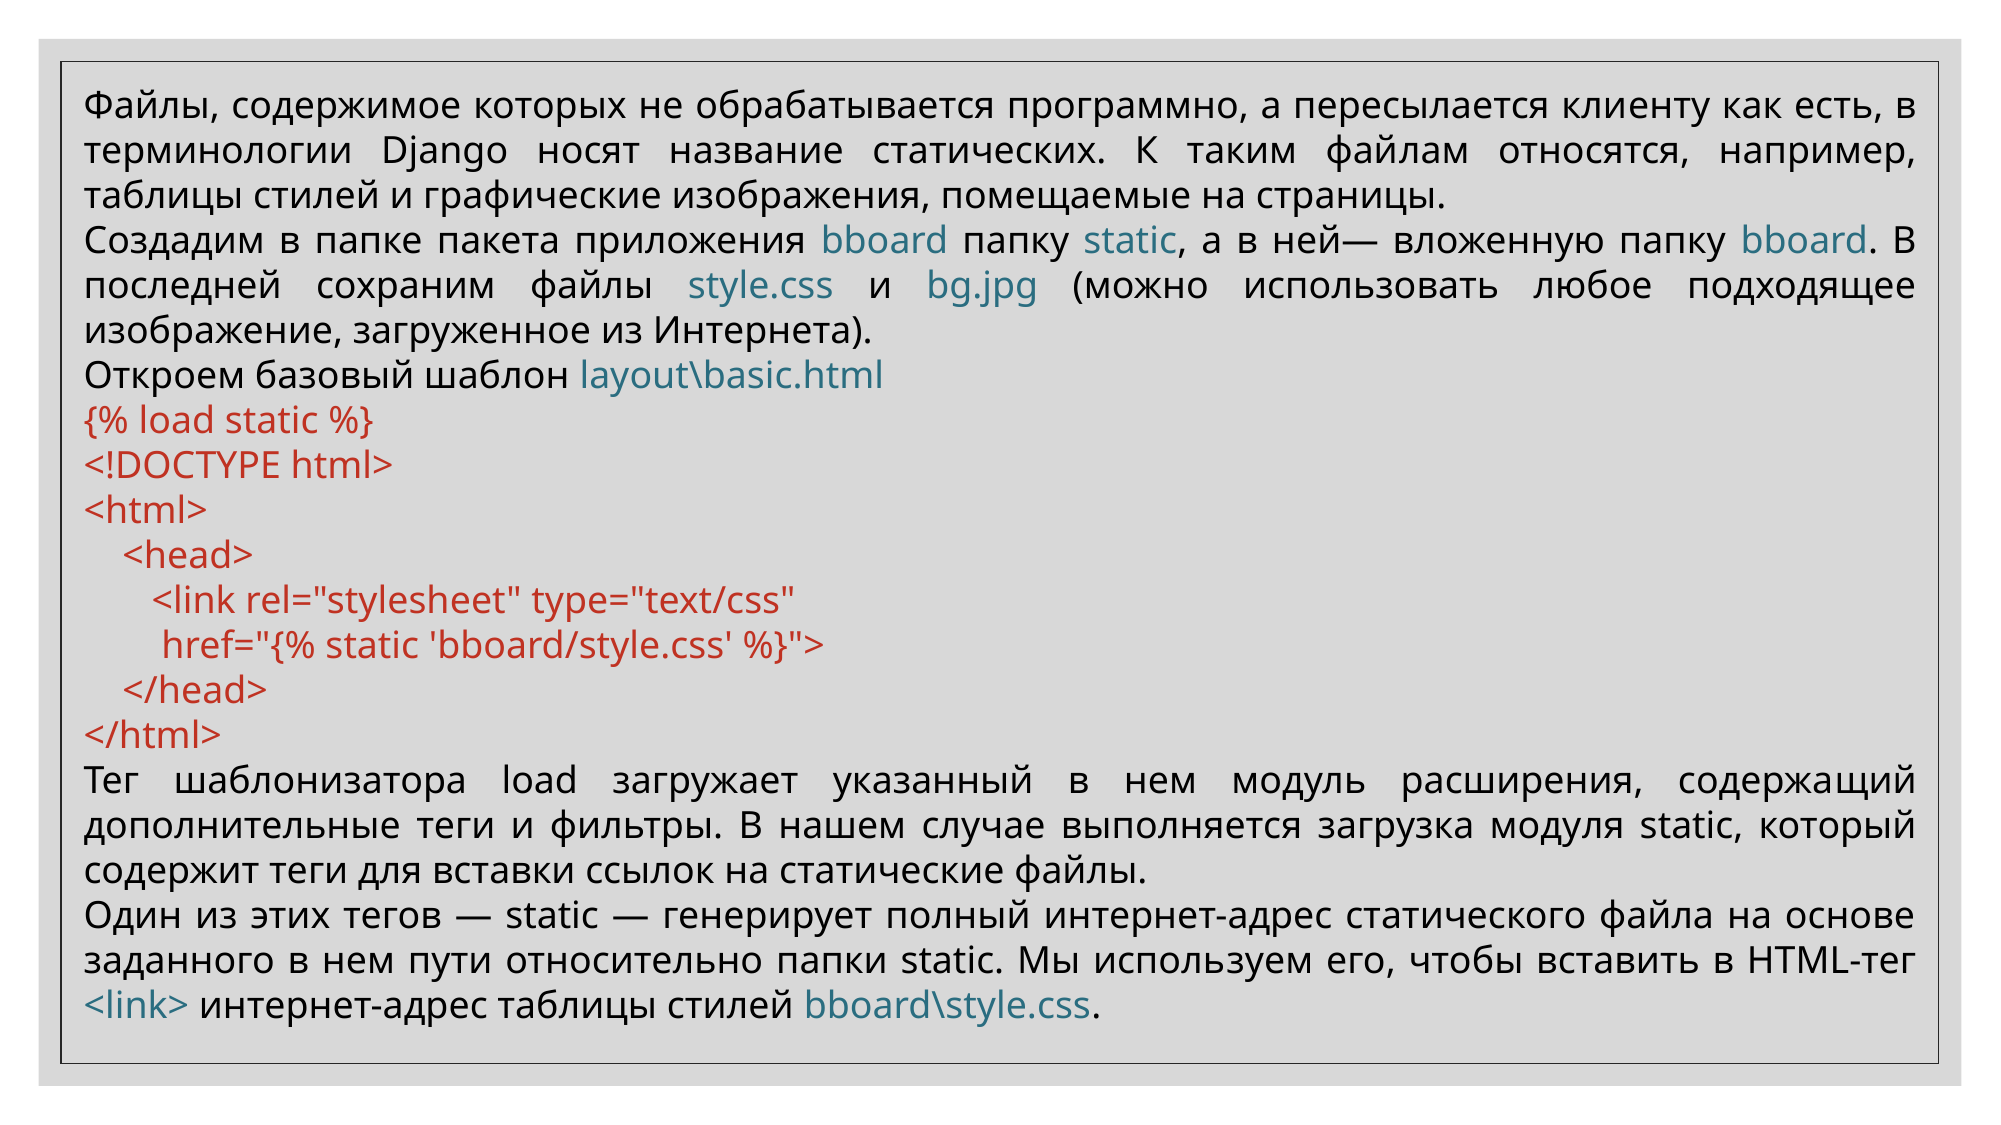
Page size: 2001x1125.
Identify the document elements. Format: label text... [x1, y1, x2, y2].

text_box Файлы, содержимое которых не обрабатывается программно, а пересылается кли­енту как есть, в терминологии Django носят название статических. К таким фай­лам относятся, например, таблицы стилей и графические изображения, помещае­мые на страницы. Создадим в папке пакета приложения bboard папку static, а в ней— вложенную папку bboard. В последней сохраним файлы style.css и bg.jpg (можно использовать любое подходящее изображение, загруженное из Интернета). Откроем базовый шаблон layout\basic.html {% load static %} <!DOCTYPE html> <html> <head> <link rel="stylesheet" type="text/css" href="{% static 'bboard/style.css' %}"> </head> </html> Тег шаблонизатора load загружает указанный в нем модуль расширения, содержа­щий дополнительные теги и фильтры. В нашем случае выполняется загрузка моду­ля static, который содержит теги для вставки ссылок на статические файлы. Один из этих тегов — static — генерирует полный интернет-адрес статического файла на основе заданного в нем пути относительно папки static. Мы исполь­зуем его, чтобы вставить в HTML-тег <link> интернет-адрес таблицы стилей bboard\style.css. [75, 73, 1925, 1034]
